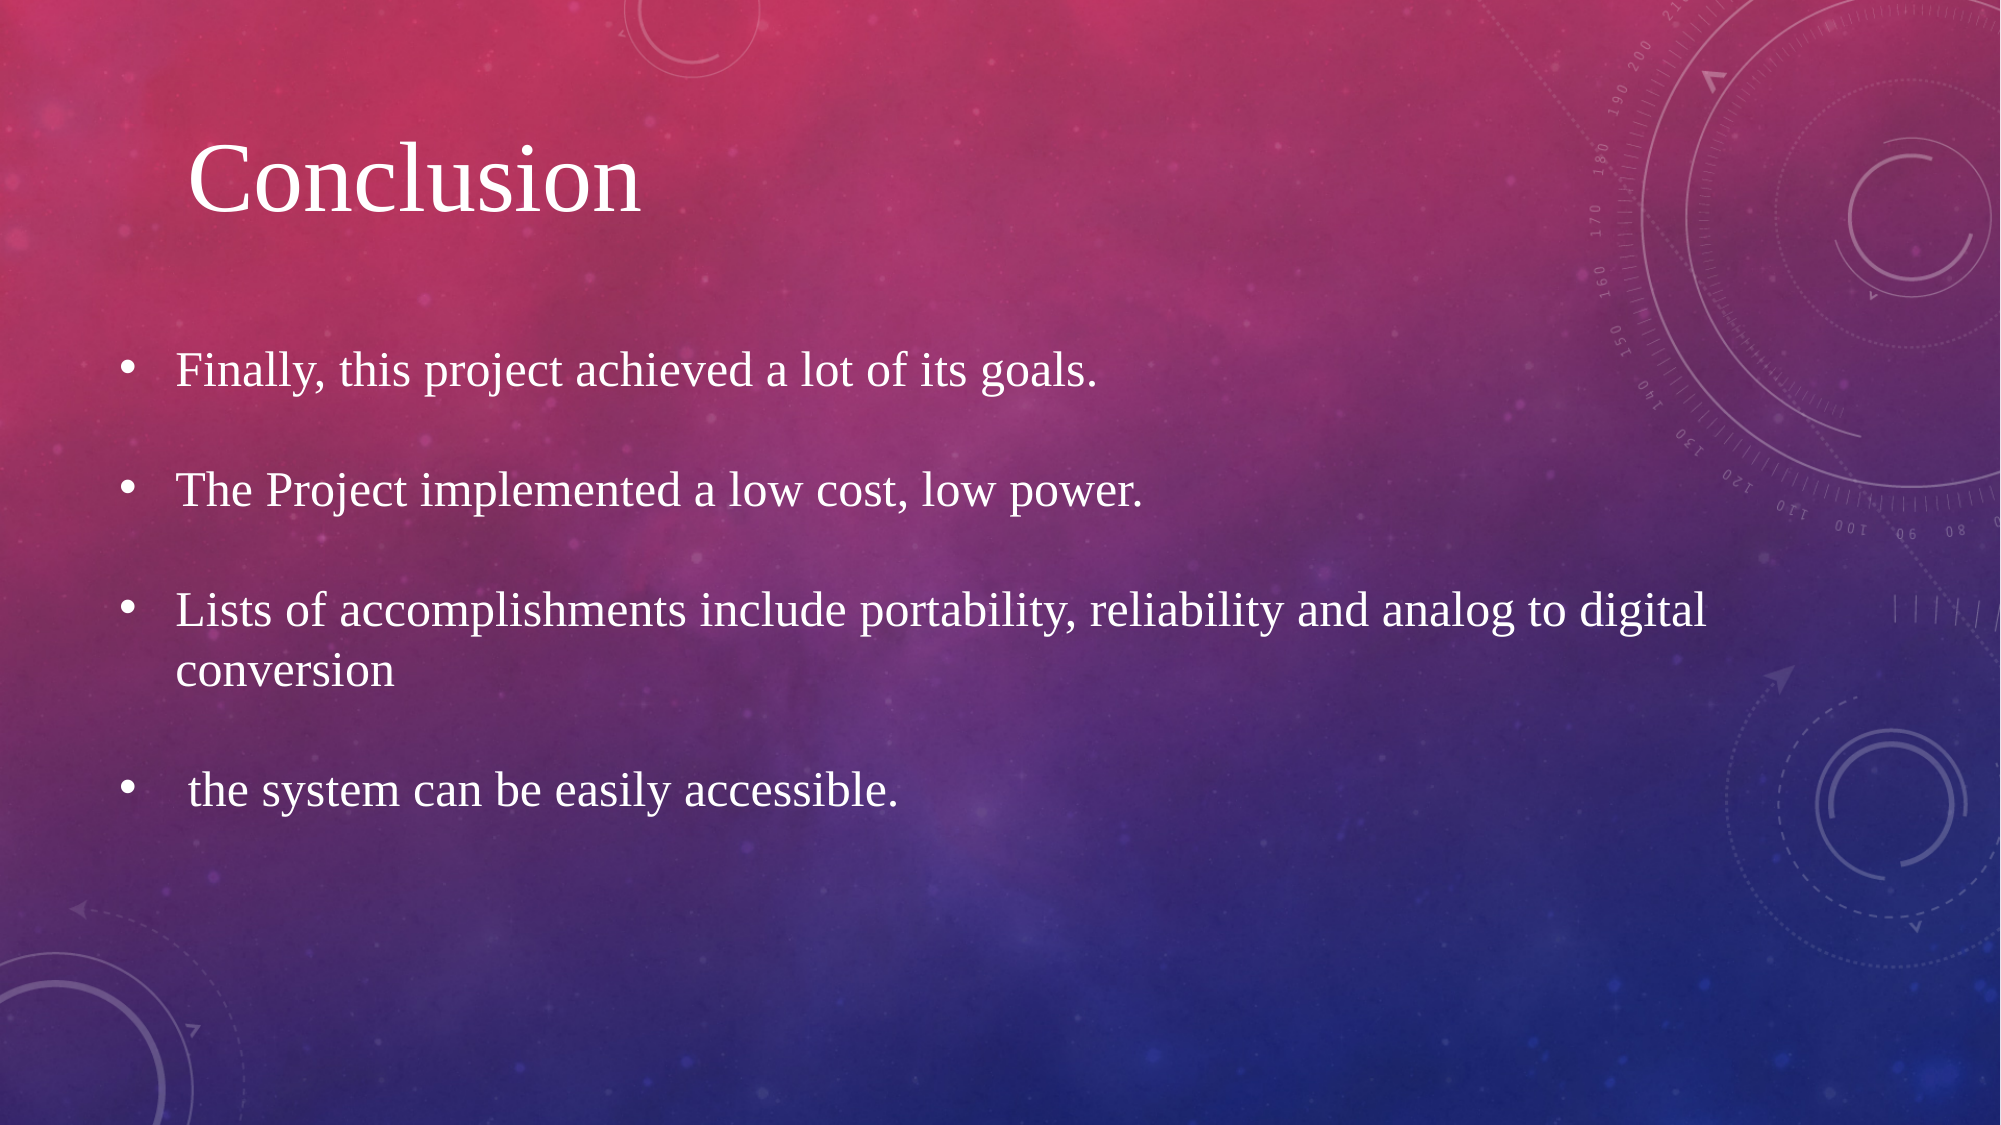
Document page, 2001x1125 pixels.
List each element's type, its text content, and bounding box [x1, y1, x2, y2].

text_box Conclusion [172, 104, 658, 240]
picture [0, 0, 2001, 1125]
text_box Finally, this project achieved a lot of its goals. The Project implemented a low cost, low power. Lists of accomplishments include portability, reliability and analog to digital conversion the system can be easily accessible. [104, 328, 1849, 824]
